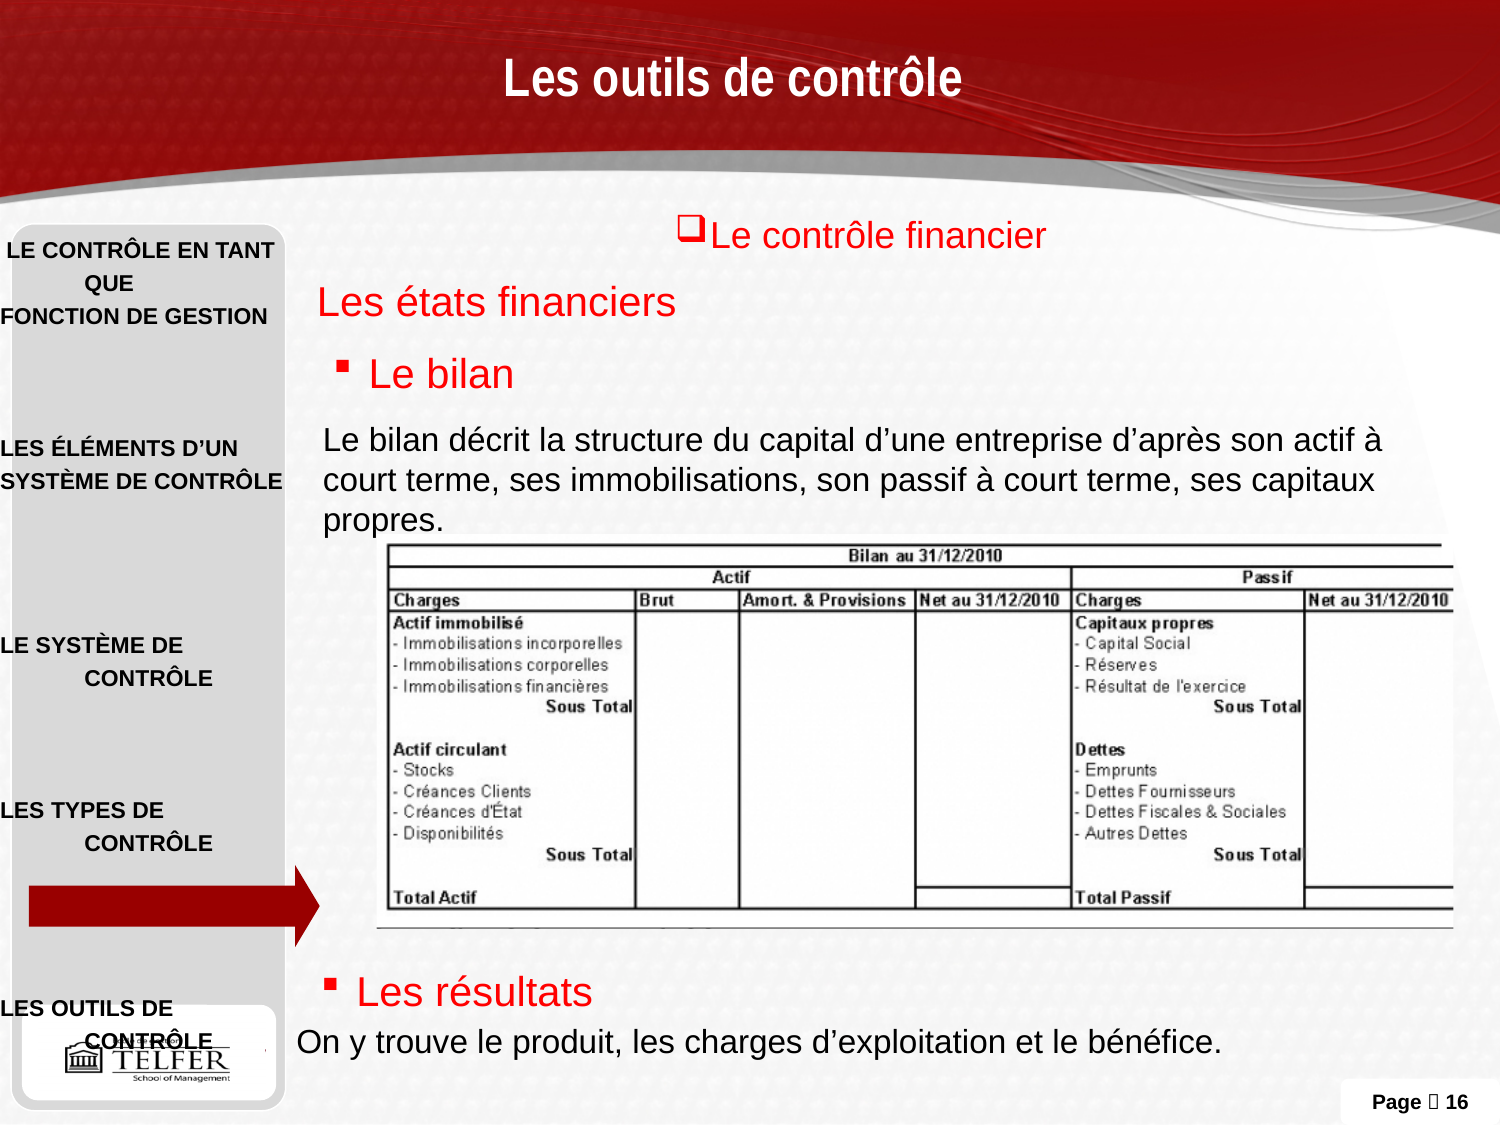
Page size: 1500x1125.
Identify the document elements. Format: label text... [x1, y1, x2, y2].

title Les outils de contrôle [0, 0, 1480, 159]
picture [38, 1014, 266, 1093]
text_box Le contrôle financier [302, 203, 1420, 264]
text_box Les résultats [306, 957, 1188, 1012]
text_box Les états financiers [302, 267, 896, 332]
text_box Le bilan décrit la structure du capital d’une entreprise d’après son actif à court terme, ses immobilisations, son passif à court terme, ses capitaux propres. [308, 410, 1445, 546]
list Le contrôle en tant que fonction de gestion Les éléments d’un système de contrôle Le système de contrôle Les types de contrôle Les outils de contrôle [0, 230, 290, 1001]
text_box Le bilan [318, 339, 1137, 404]
text_box [290, 864, 320, 948]
picture [0, 0, 1500, 1125]
text_box On y trouve le produit, les charges d’exploitation et le bénéfice. [281, 1012, 1398, 1068]
